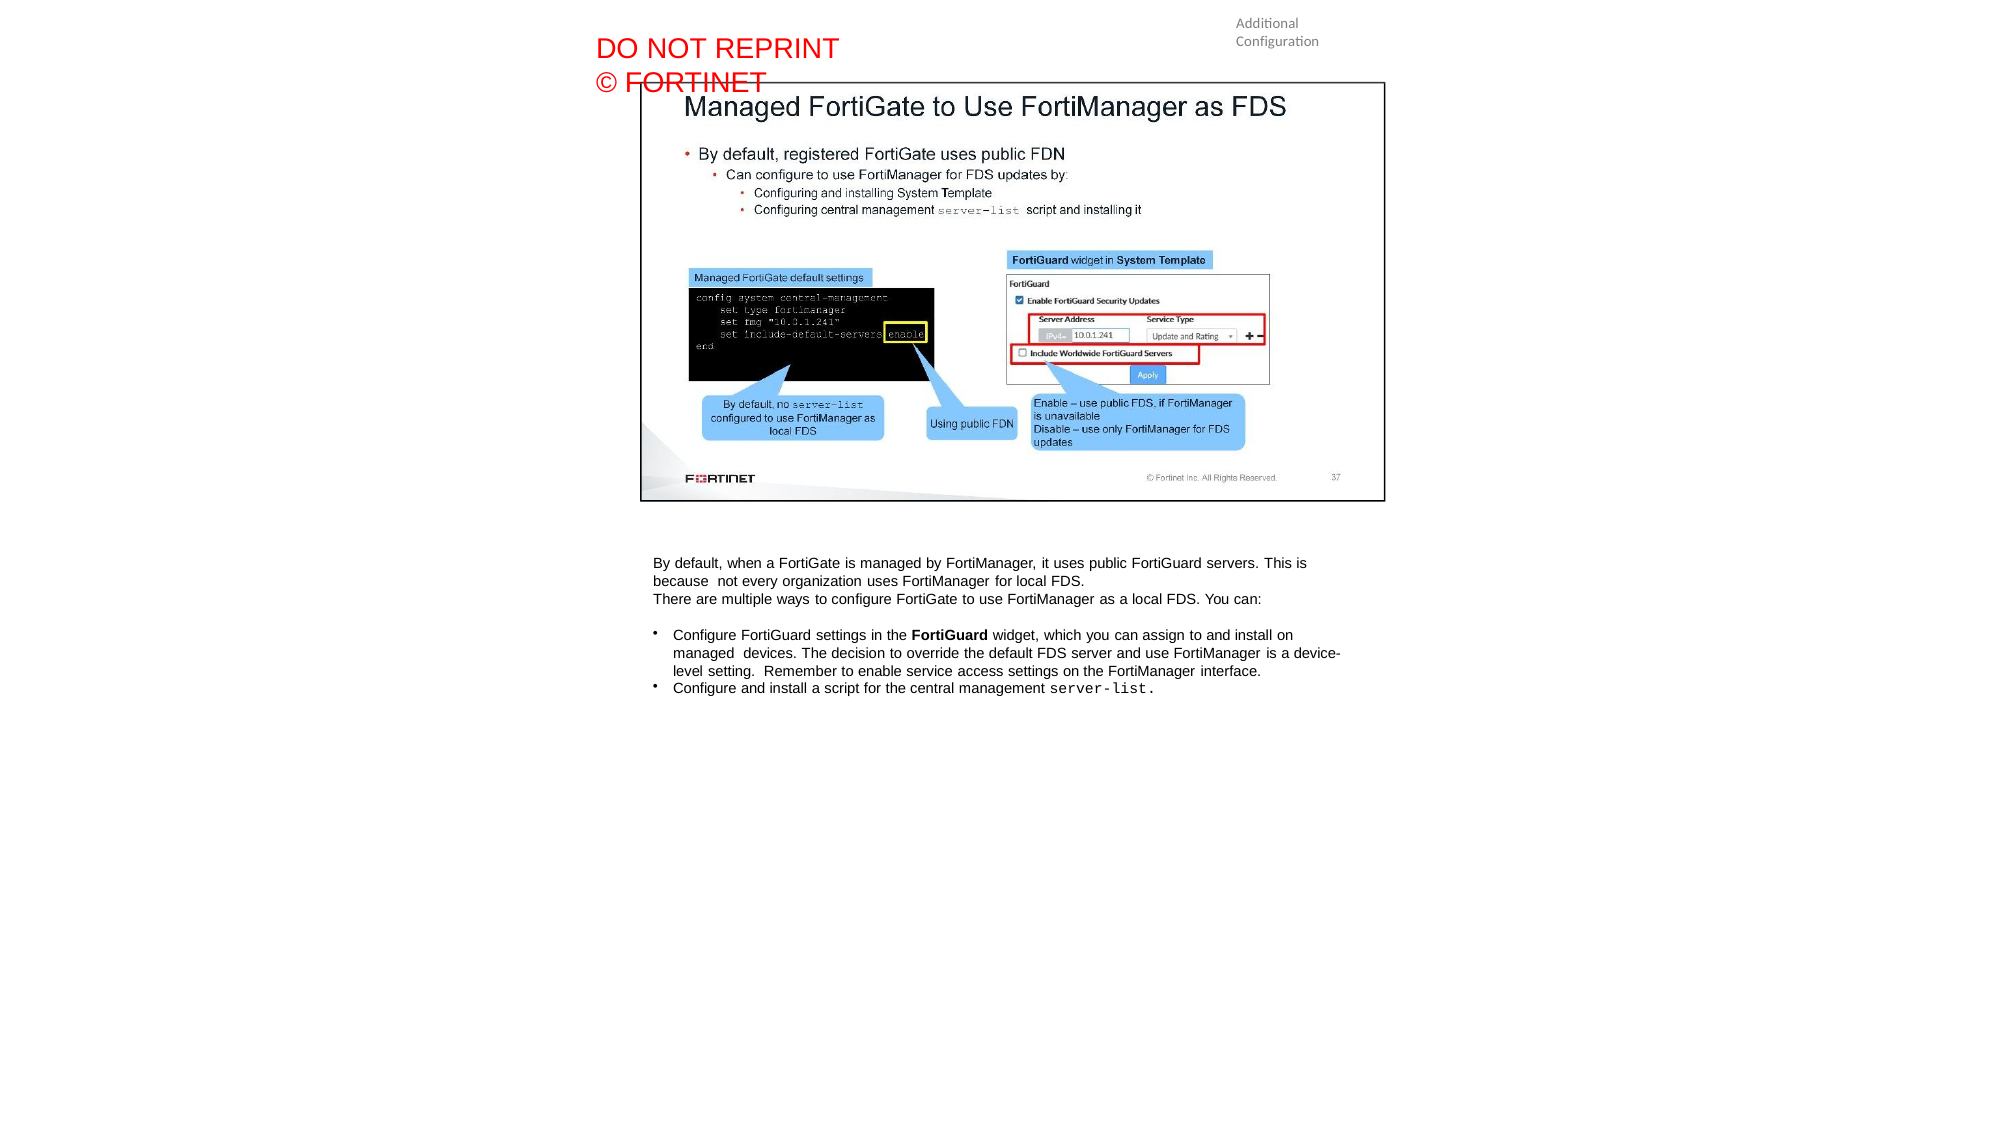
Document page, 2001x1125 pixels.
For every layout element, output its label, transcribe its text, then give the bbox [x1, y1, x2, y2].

text_box By default, when a FortiGate is managed by FortiManager, it uses public FortiGuard servers. This is because not every organization uses FortiManager for local FDS. There are multiple ways to configure FortiGate to use FortiManager as a local FDS. You can: Configure FortiGuard settings in the FortiGuard widget, which you can assign to and install on managed devices. The decision to override the default FDS server and use FortiManager is a device-level setting. Remember to enable service access settings on the FortiManager interface. Configure and install a script for the central management server-list. [651, 552, 1368, 697]
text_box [640, 81, 1386, 502]
text_box DO NOT REPRINT © FORTINET [594, 28, 841, 98]
text_box Additional Configuration [1234, 11, 1386, 49]
